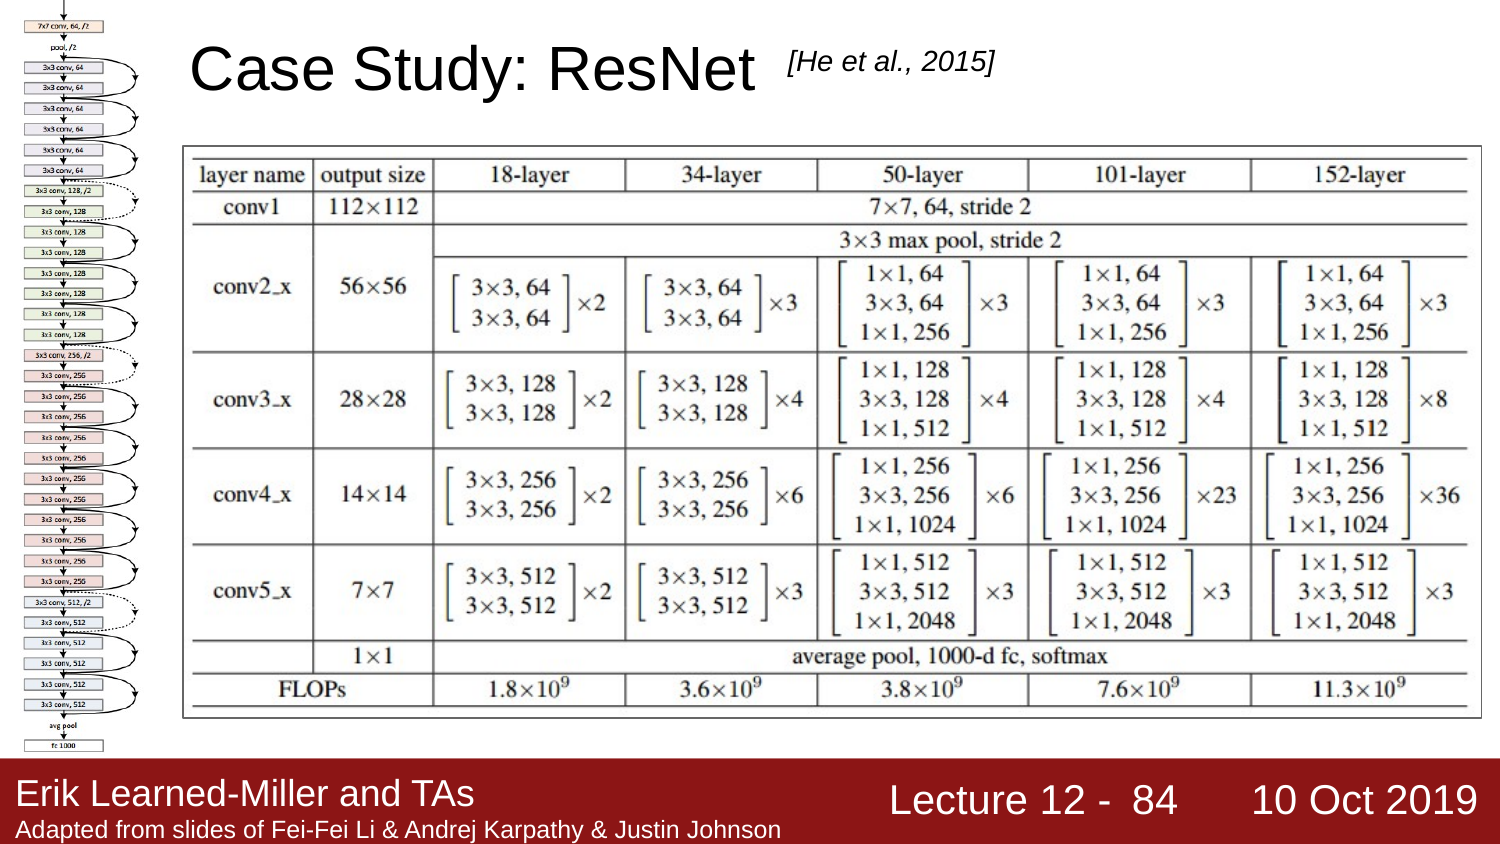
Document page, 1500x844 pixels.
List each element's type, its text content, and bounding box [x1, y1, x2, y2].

picture [20, 0, 145, 757]
slide_number ‹#› [1116, 765, 1243, 831]
text_box [He et al., 2015] [772, 27, 1158, 98]
picture [183, 146, 1481, 718]
text_box Case Study: ResNet [174, 12, 1472, 176]
